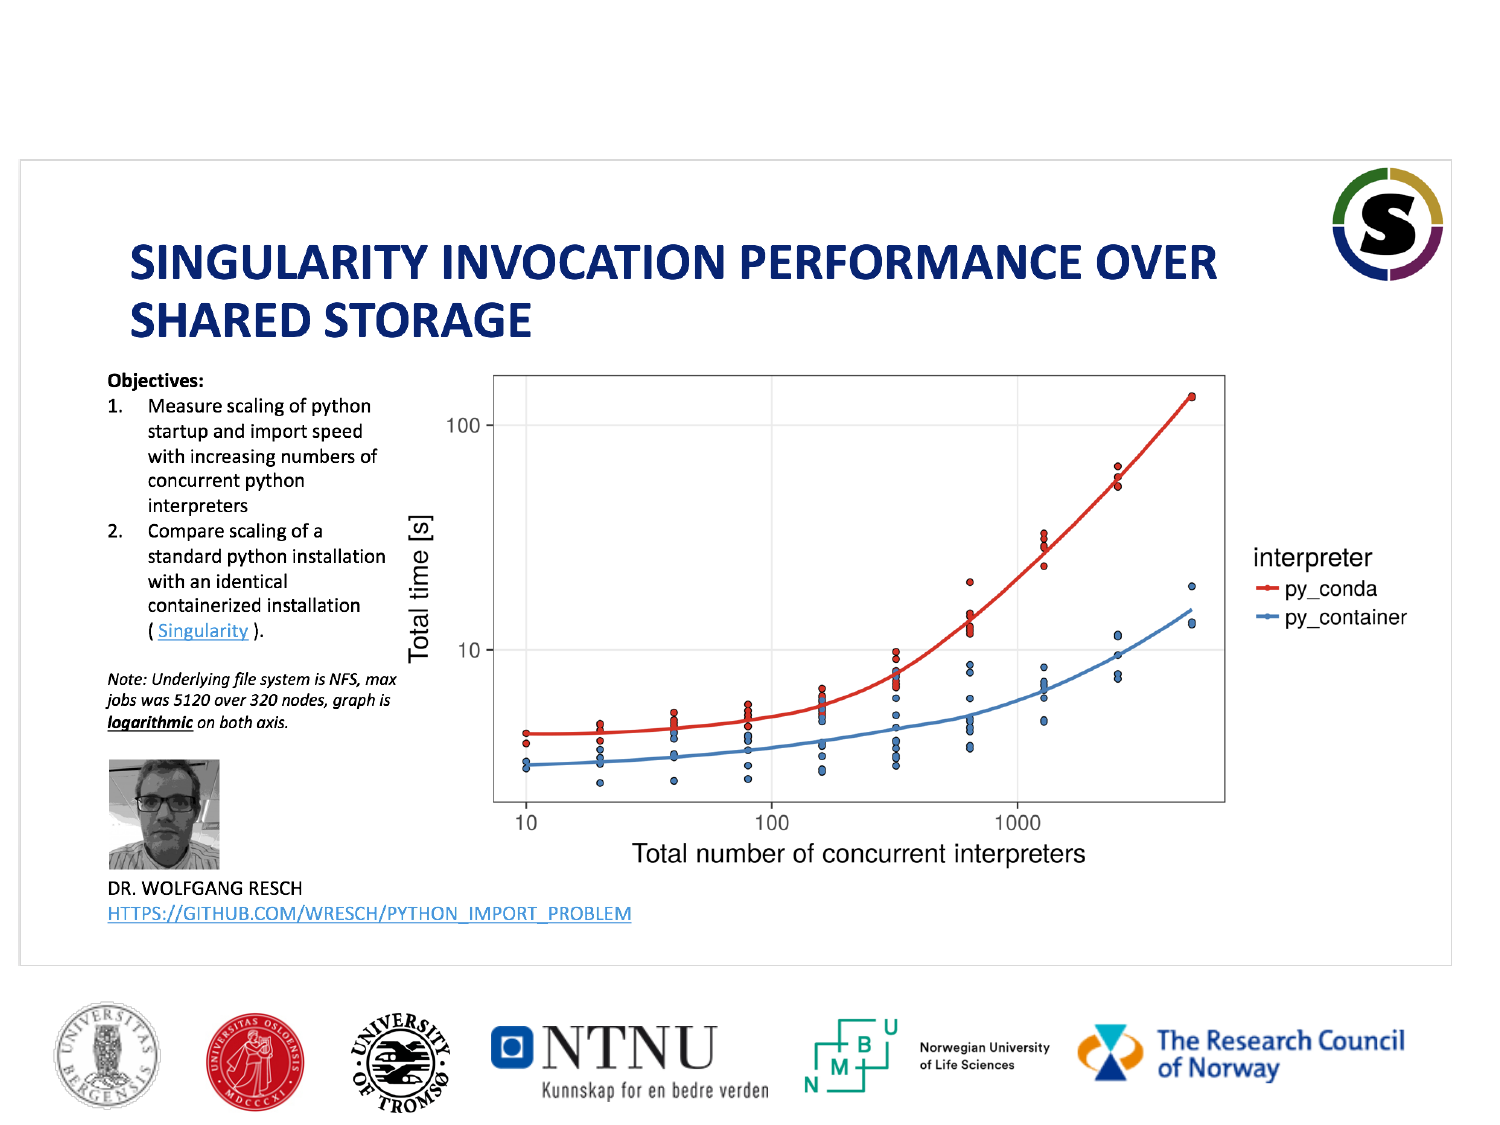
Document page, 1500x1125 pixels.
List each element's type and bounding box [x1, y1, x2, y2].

picture [491, 1026, 768, 1102]
picture [1076, 1010, 1464, 1100]
picture [51, 999, 164, 1113]
picture [801, 1015, 1052, 1096]
picture [351, 1013, 450, 1113]
picture [205, 1010, 306, 1113]
picture [18, 159, 1452, 966]
